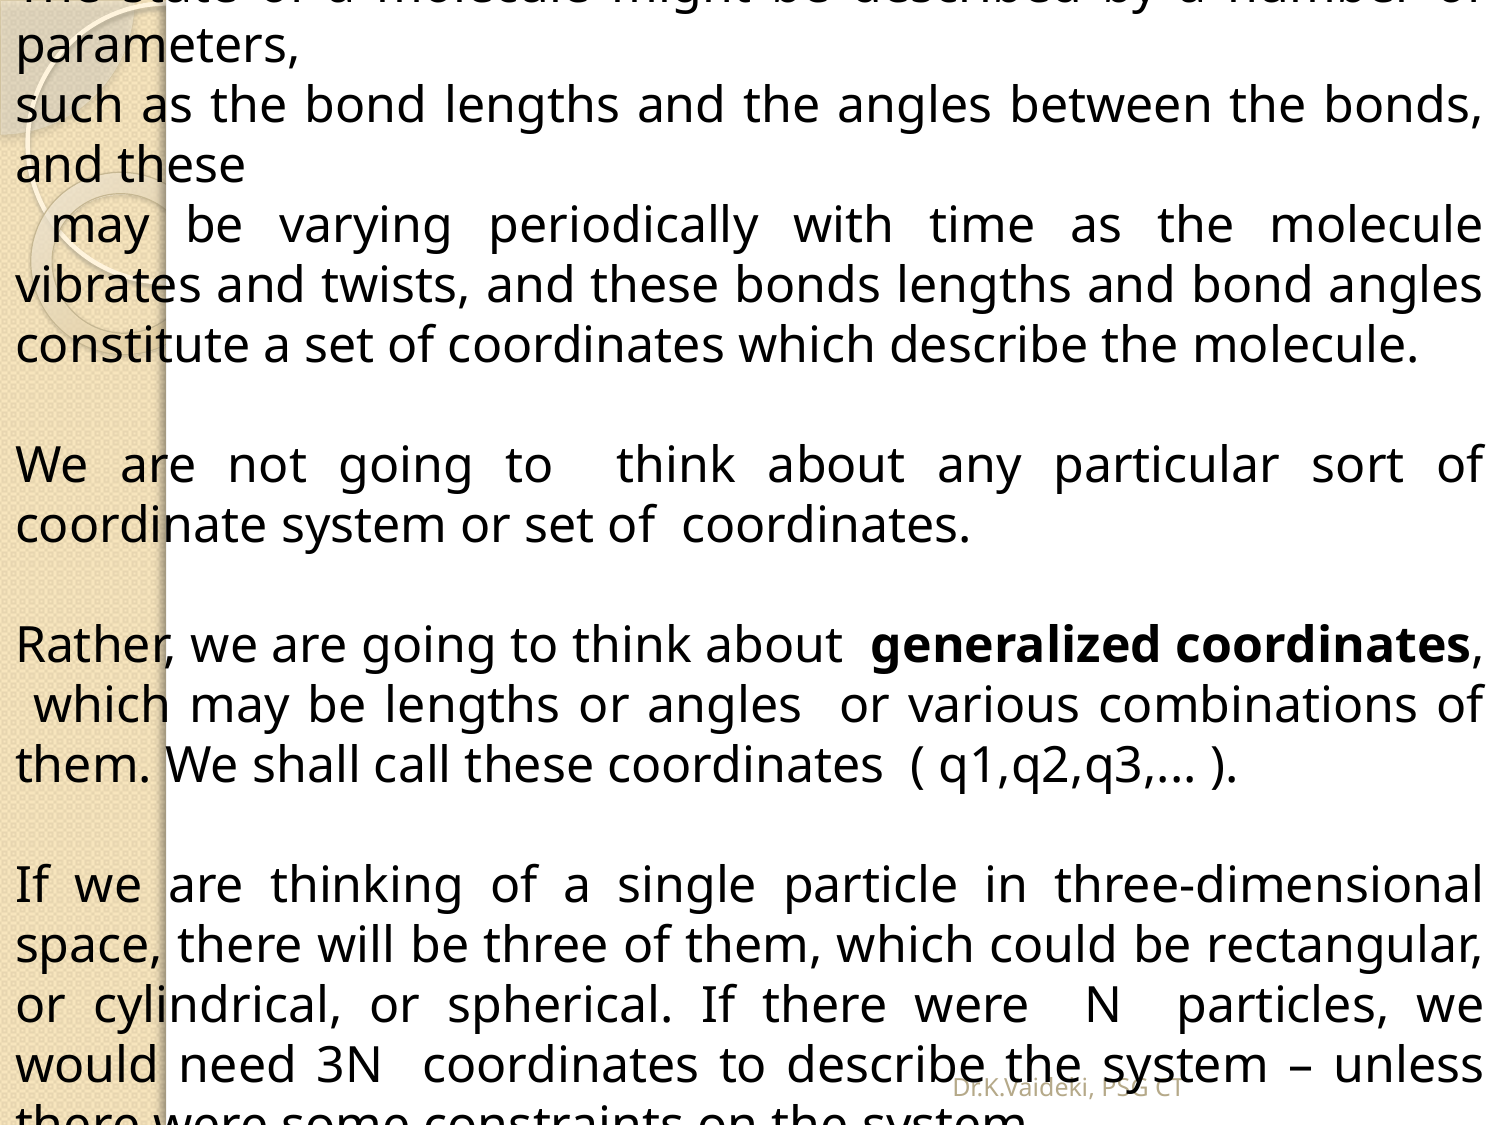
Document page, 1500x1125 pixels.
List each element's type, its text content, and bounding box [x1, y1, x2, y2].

footer Dr.K.Vaideki, PSG CT [937, 1034, 1413, 1113]
text_box The state of a molecule might be described by a number of parameters, such as the bond lengths and the angles between the bonds, and these may be varying periodically with time as the molecule vibrates and twists, and these bonds lengths and bond angles constitute a set of coordinates which describe the molecule. We are not going to think about any particular sort of coordinate system or set of coordinates. Rather, we are going to think about generalized coordinates, which may be lengths or angles or various combinations of them. We shall call these coordinates ( q1,q2,q3,... ). If we are thinking of a single particle in three-dimensional space, there will be three of them, which could be rectangular, or cylindrical, or spherical. If there were N particles, we would need 3N coordinates to describe the system – unless there were some constraints on the system. [0, 0, 1500, 1125]
